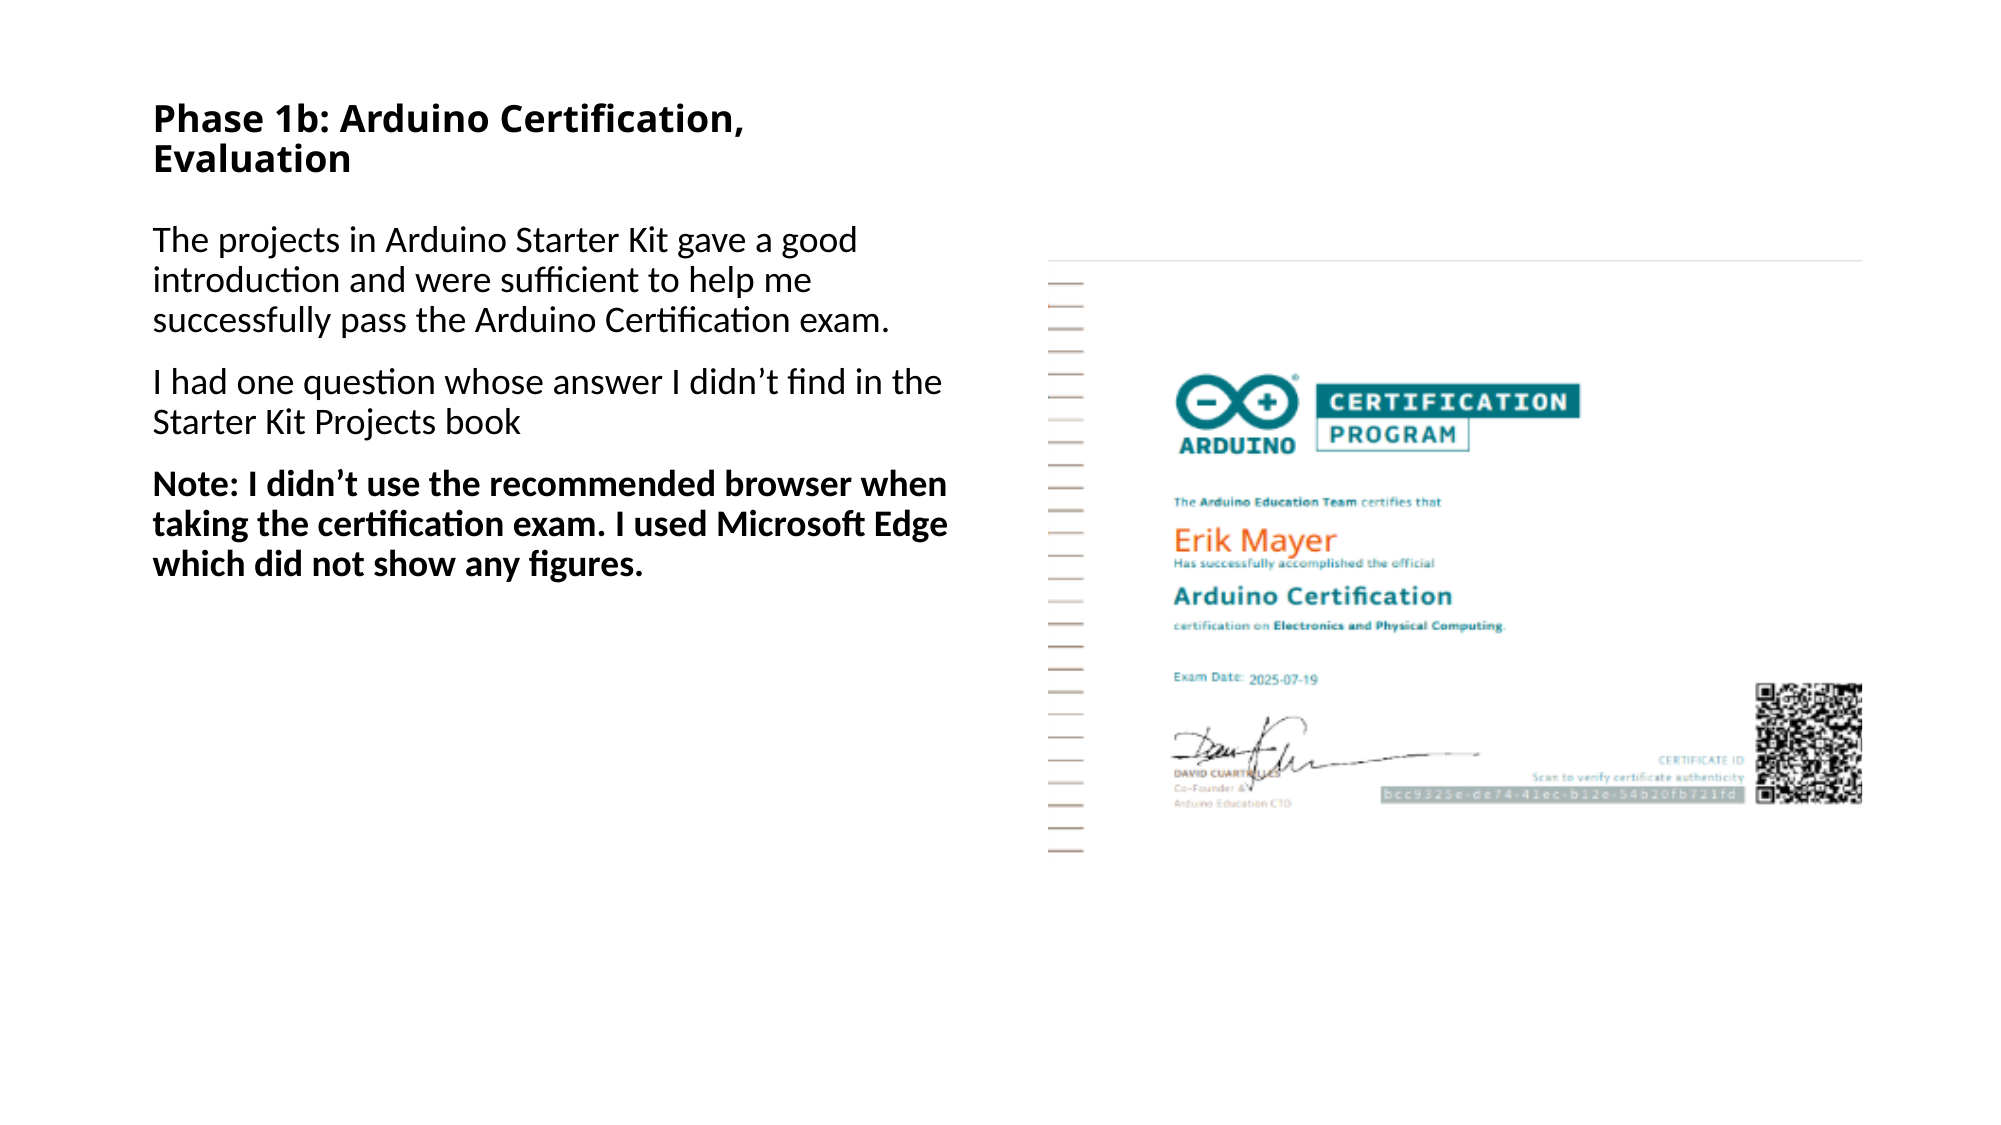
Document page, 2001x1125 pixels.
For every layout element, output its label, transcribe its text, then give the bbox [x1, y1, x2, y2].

picture [1048, 259, 1863, 865]
title Phase 1b: Arduino Certification, Evaluation [137, 75, 962, 189]
list The projects in Arduino Starter Kit gave a good introduction and were sufficient to help me successfully pass the Arduino Certification exam. I had one question whose answer I didn’t find in the Starter Kit Projects book Note: I didn’t use the recommended browser when taking the certification exam. I used Microsoft Edge which did not show any figures. [137, 212, 1000, 963]
